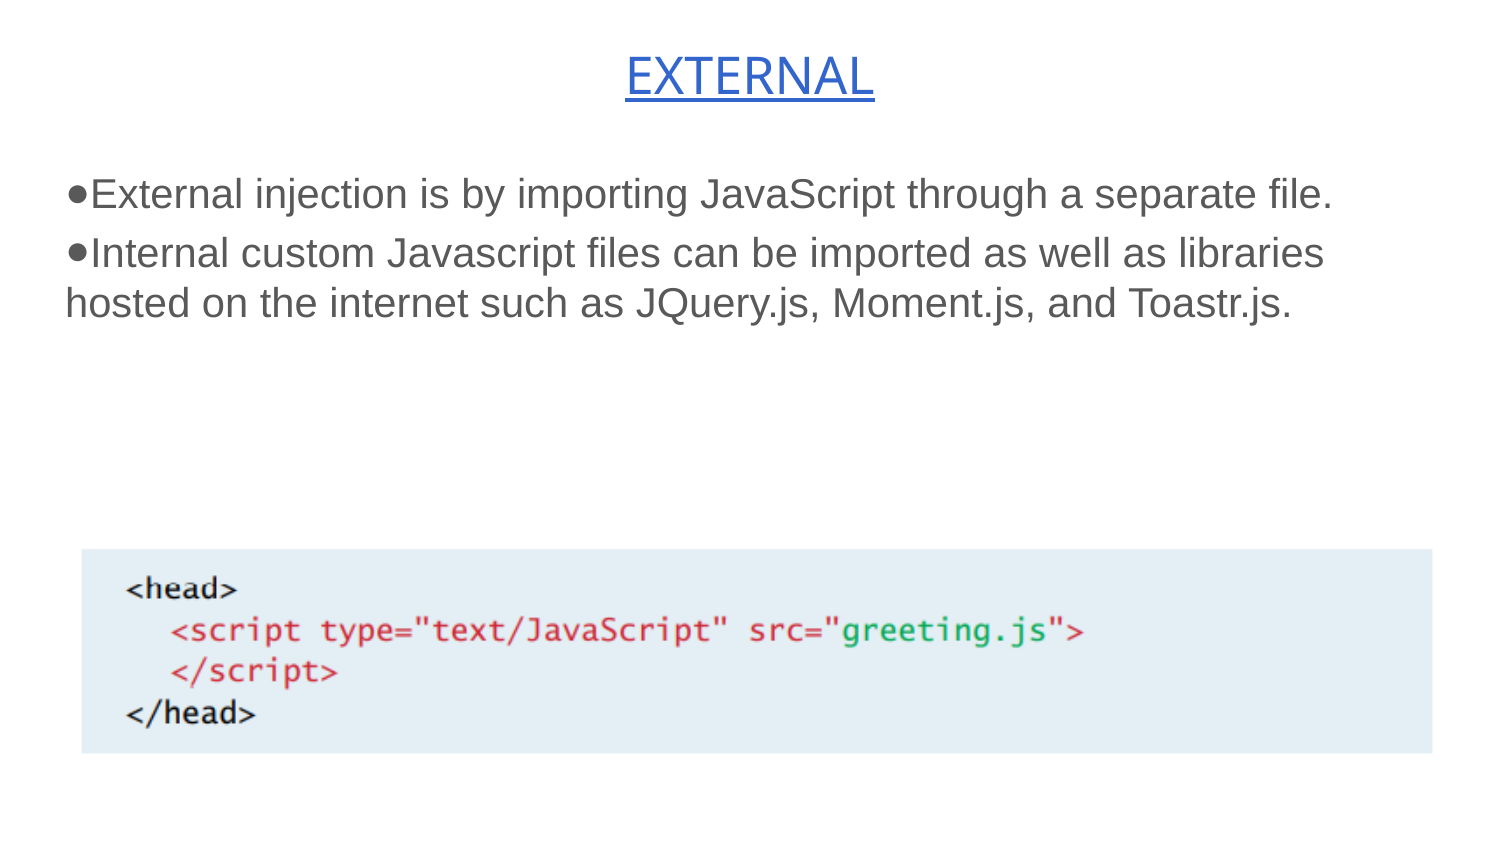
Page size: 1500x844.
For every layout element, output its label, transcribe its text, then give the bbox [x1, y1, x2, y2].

subtitle External injection is by importing JavaScript through a separate file. Internal custom Javascript files can be imported as well as libraries hosted on the internet such as JQuery.js, Moment.js, and Toastr.js. [50, 159, 1450, 810]
title EXTERNAL [0, 37, 1500, 110]
picture [74, 546, 1438, 759]
